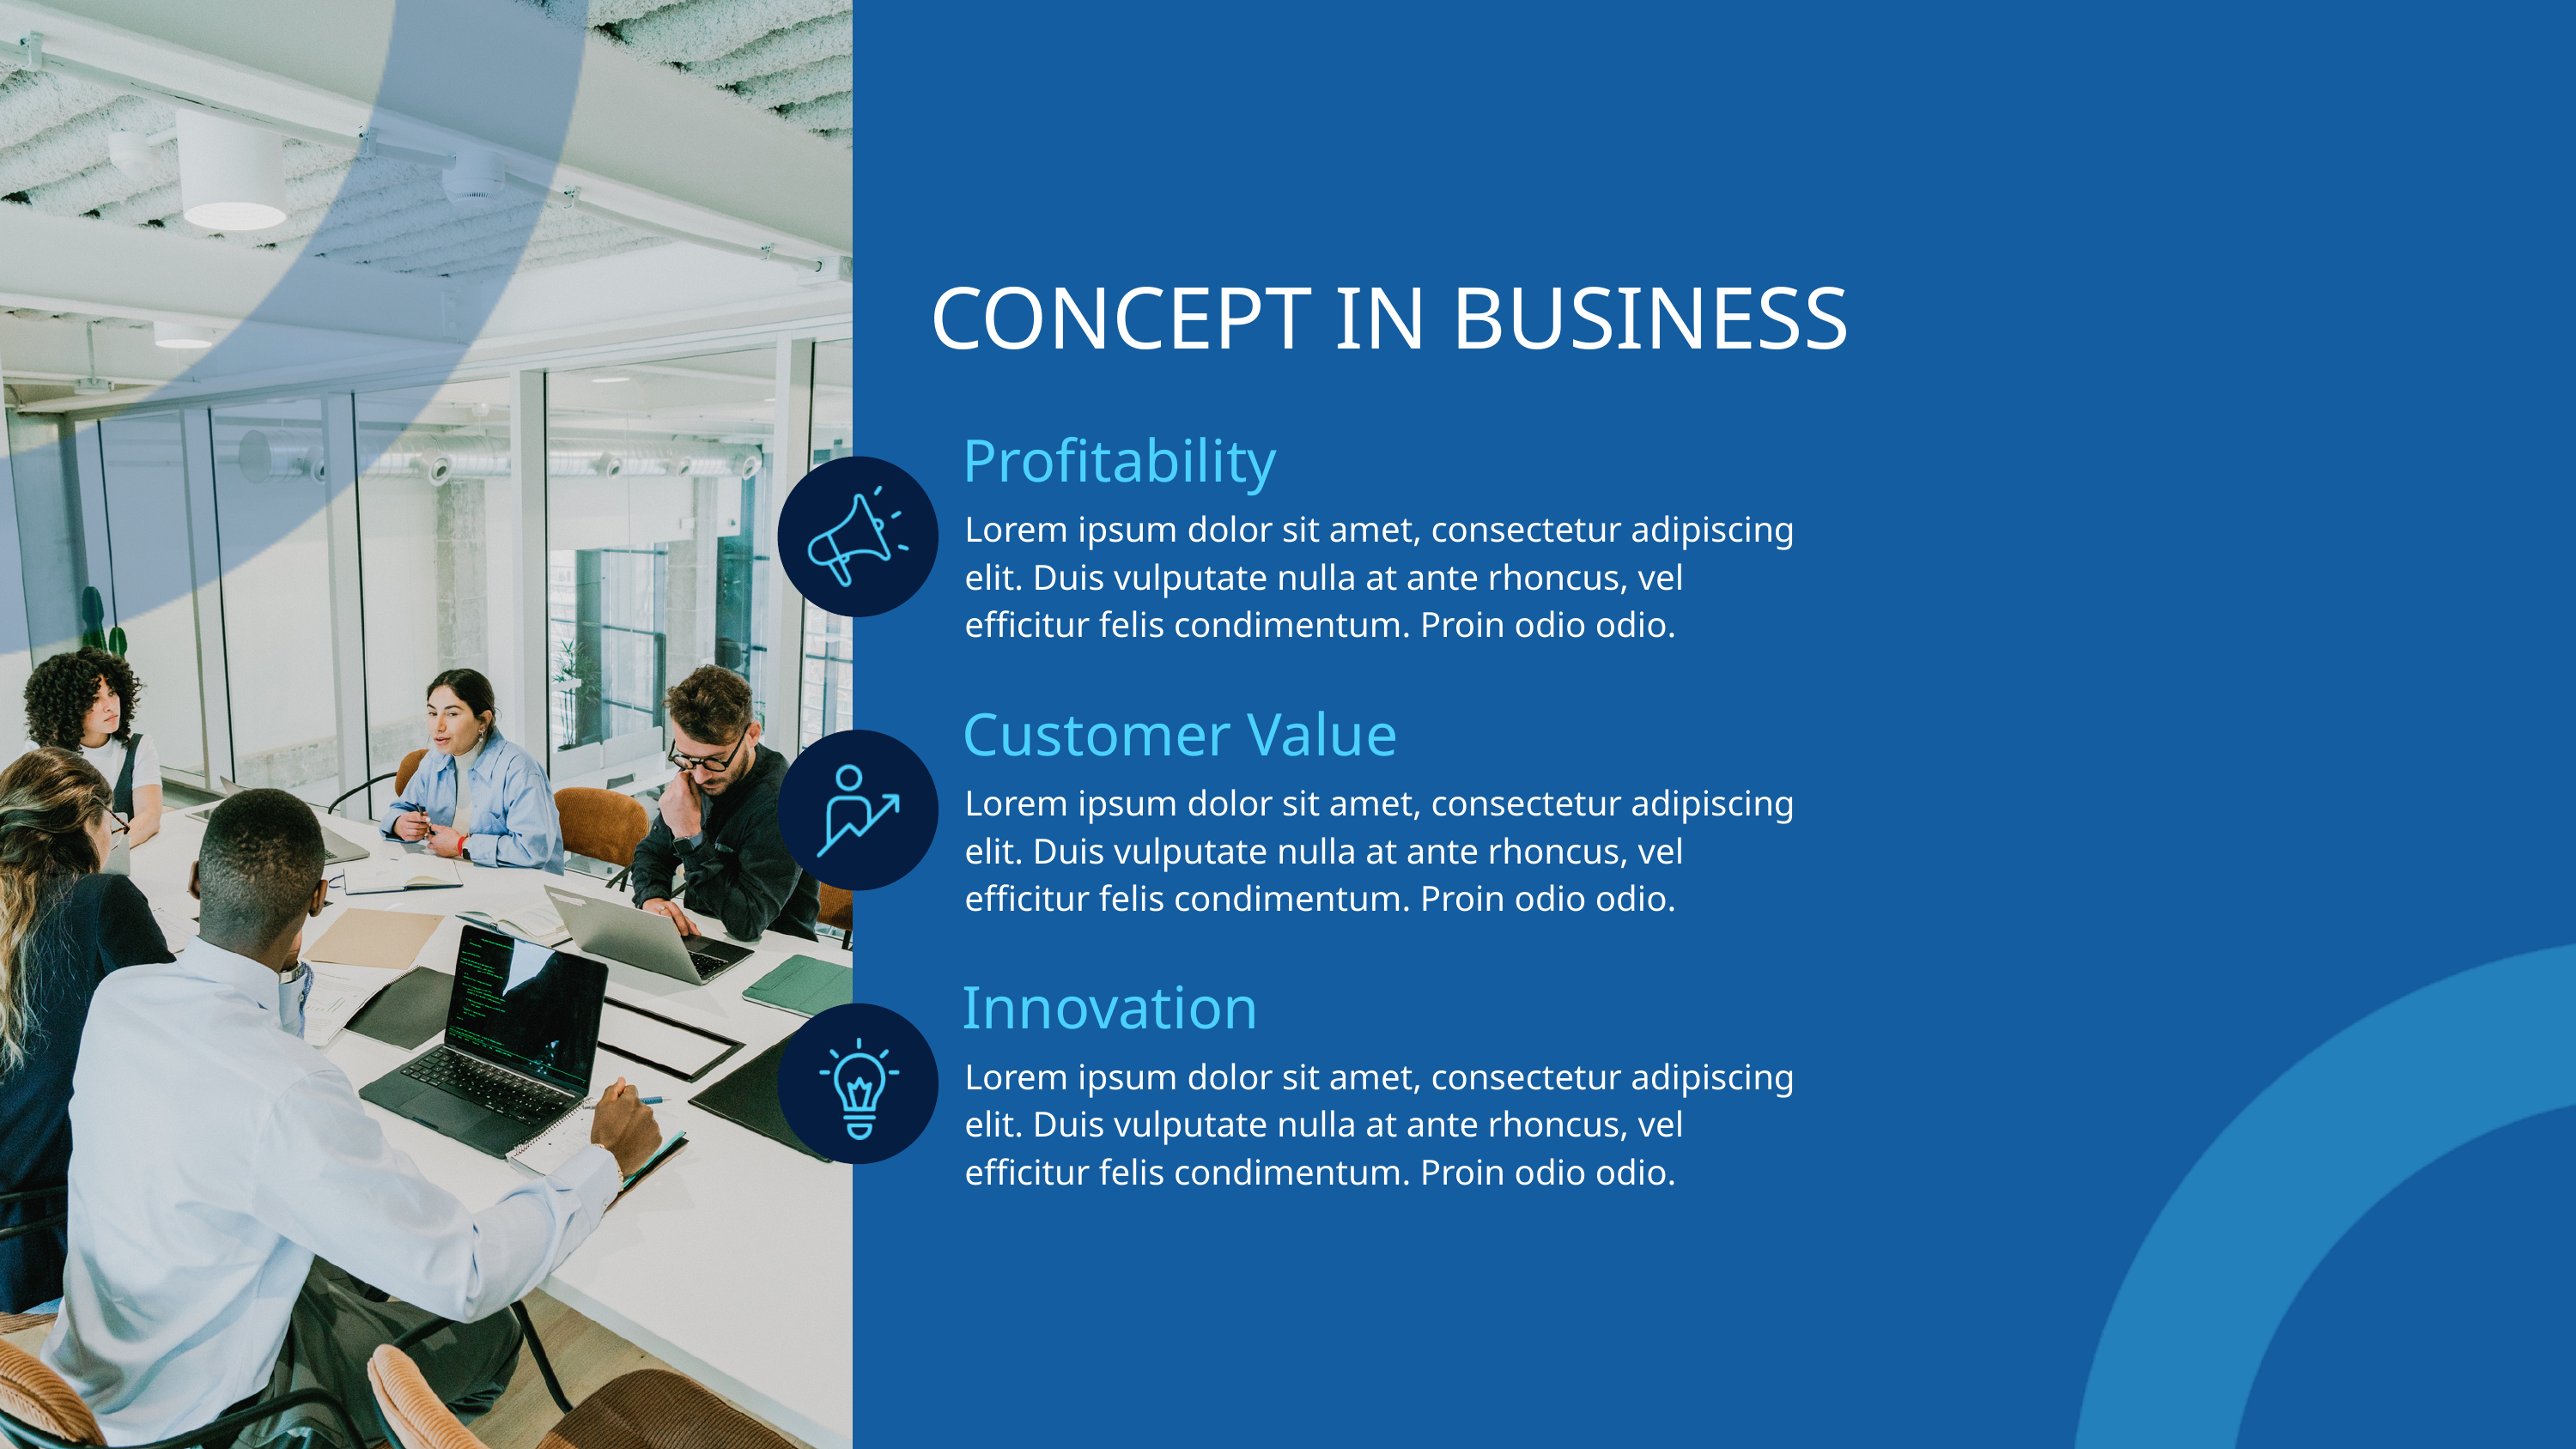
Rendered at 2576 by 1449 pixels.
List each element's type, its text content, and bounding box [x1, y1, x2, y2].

text_box Lorem ipsum dolor sit amet, consectetur adipiscing elit. Duis vulputate nulla at ante rhoncus, vel efficitur felis condimentum. Proin odio odio. [964, 1048, 1813, 1192]
text_box [0, 0, 853, 1449]
text_box [2069, 938, 2576, 1449]
text_box Lorem ipsum dolor sit amet, consectetur adipiscing elit. Duis vulputate nulla at ante rhoncus, vel efficitur felis condimentum. Proin odio odio. [964, 501, 1813, 645]
text_box Innovation [962, 960, 1583, 1041]
text_box Customer Value [962, 686, 1583, 767]
text_box CONCEPT IN BUSINESS [929, 263, 2321, 366]
text_box Lorem ipsum dolor sit amet, consectetur adipiscing elit. Duis vulputate nulla at ante rhoncus, vel efficitur felis condimentum. Proin odio odio. [964, 775, 1813, 919]
text_box Profitability [962, 413, 1583, 494]
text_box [777, 1003, 939, 1165]
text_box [777, 729, 939, 891]
text_box [0, 0, 592, 668]
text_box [777, 456, 939, 618]
